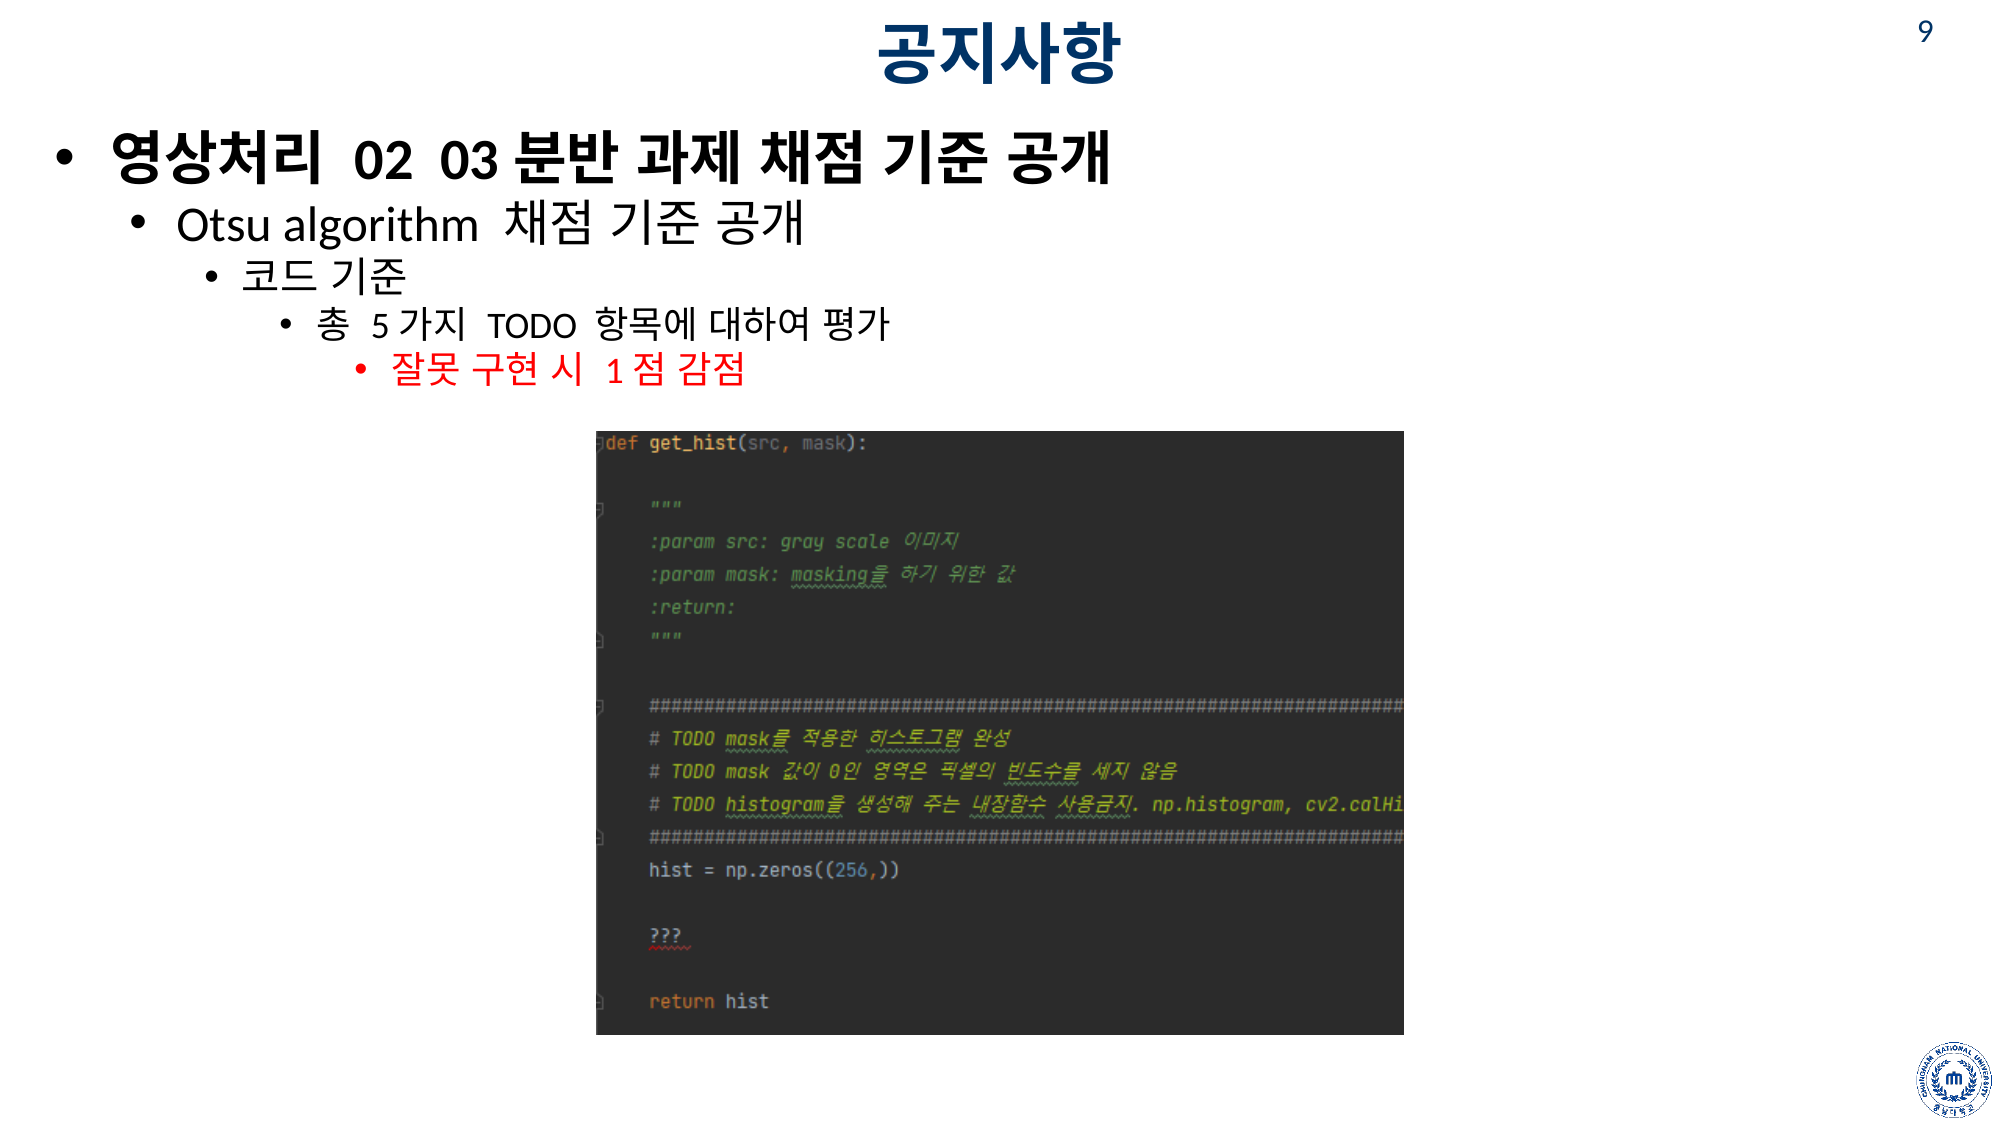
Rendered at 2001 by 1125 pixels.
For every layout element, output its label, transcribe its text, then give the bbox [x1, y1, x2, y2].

picture [595, 431, 1405, 1036]
title 공지사항 [279, 2, 1721, 102]
picture [1916, 1042, 1994, 1118]
